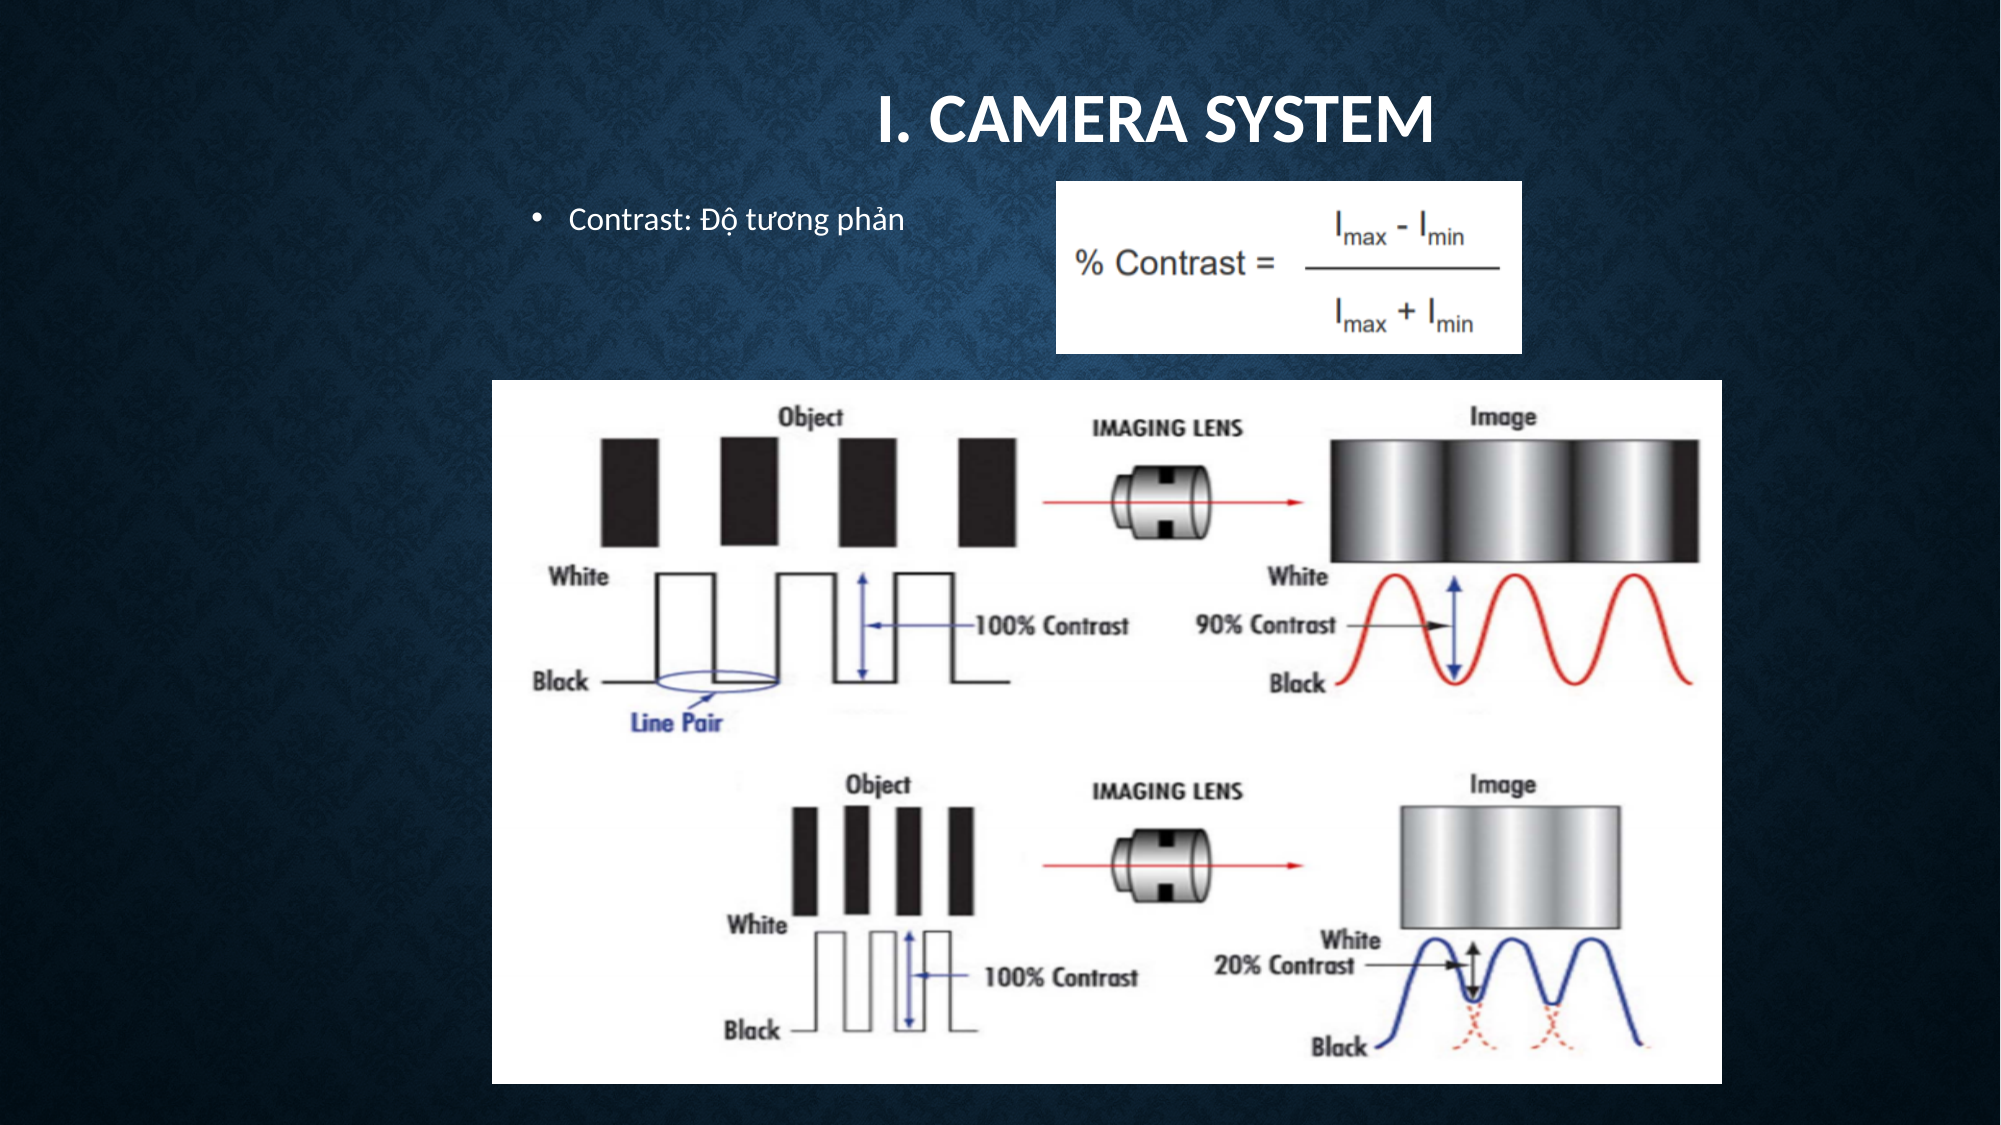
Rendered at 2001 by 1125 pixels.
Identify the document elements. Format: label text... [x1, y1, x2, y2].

picture [491, 380, 1722, 1085]
list Contrast: Độ tương phản [516, 181, 1000, 305]
title I. Camera system [425, 56, 1888, 182]
picture [1056, 181, 1523, 355]
